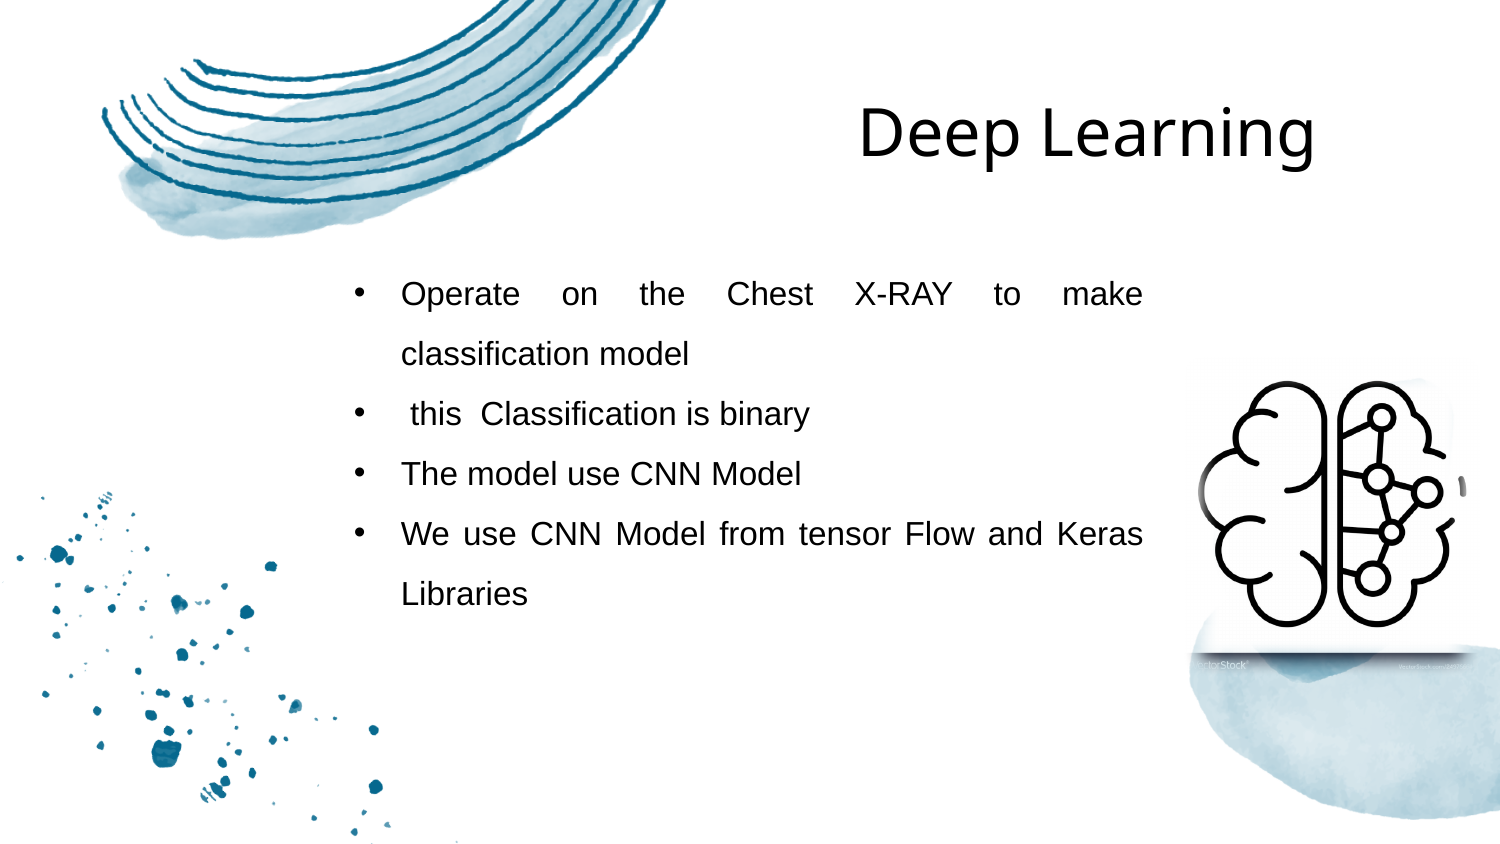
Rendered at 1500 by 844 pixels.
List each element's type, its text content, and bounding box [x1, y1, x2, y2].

picture [1181, 354, 1500, 820]
picture [0, 430, 629, 844]
picture [47, 0, 848, 311]
text_box Deep Learning [842, 82, 1453, 177]
text_box Operate on the Chest X-RAY to make classification model this Classification is binary The model use CNN Model We use CNN Model from tensor Flow and Keras Libraries [339, 244, 1160, 679]
